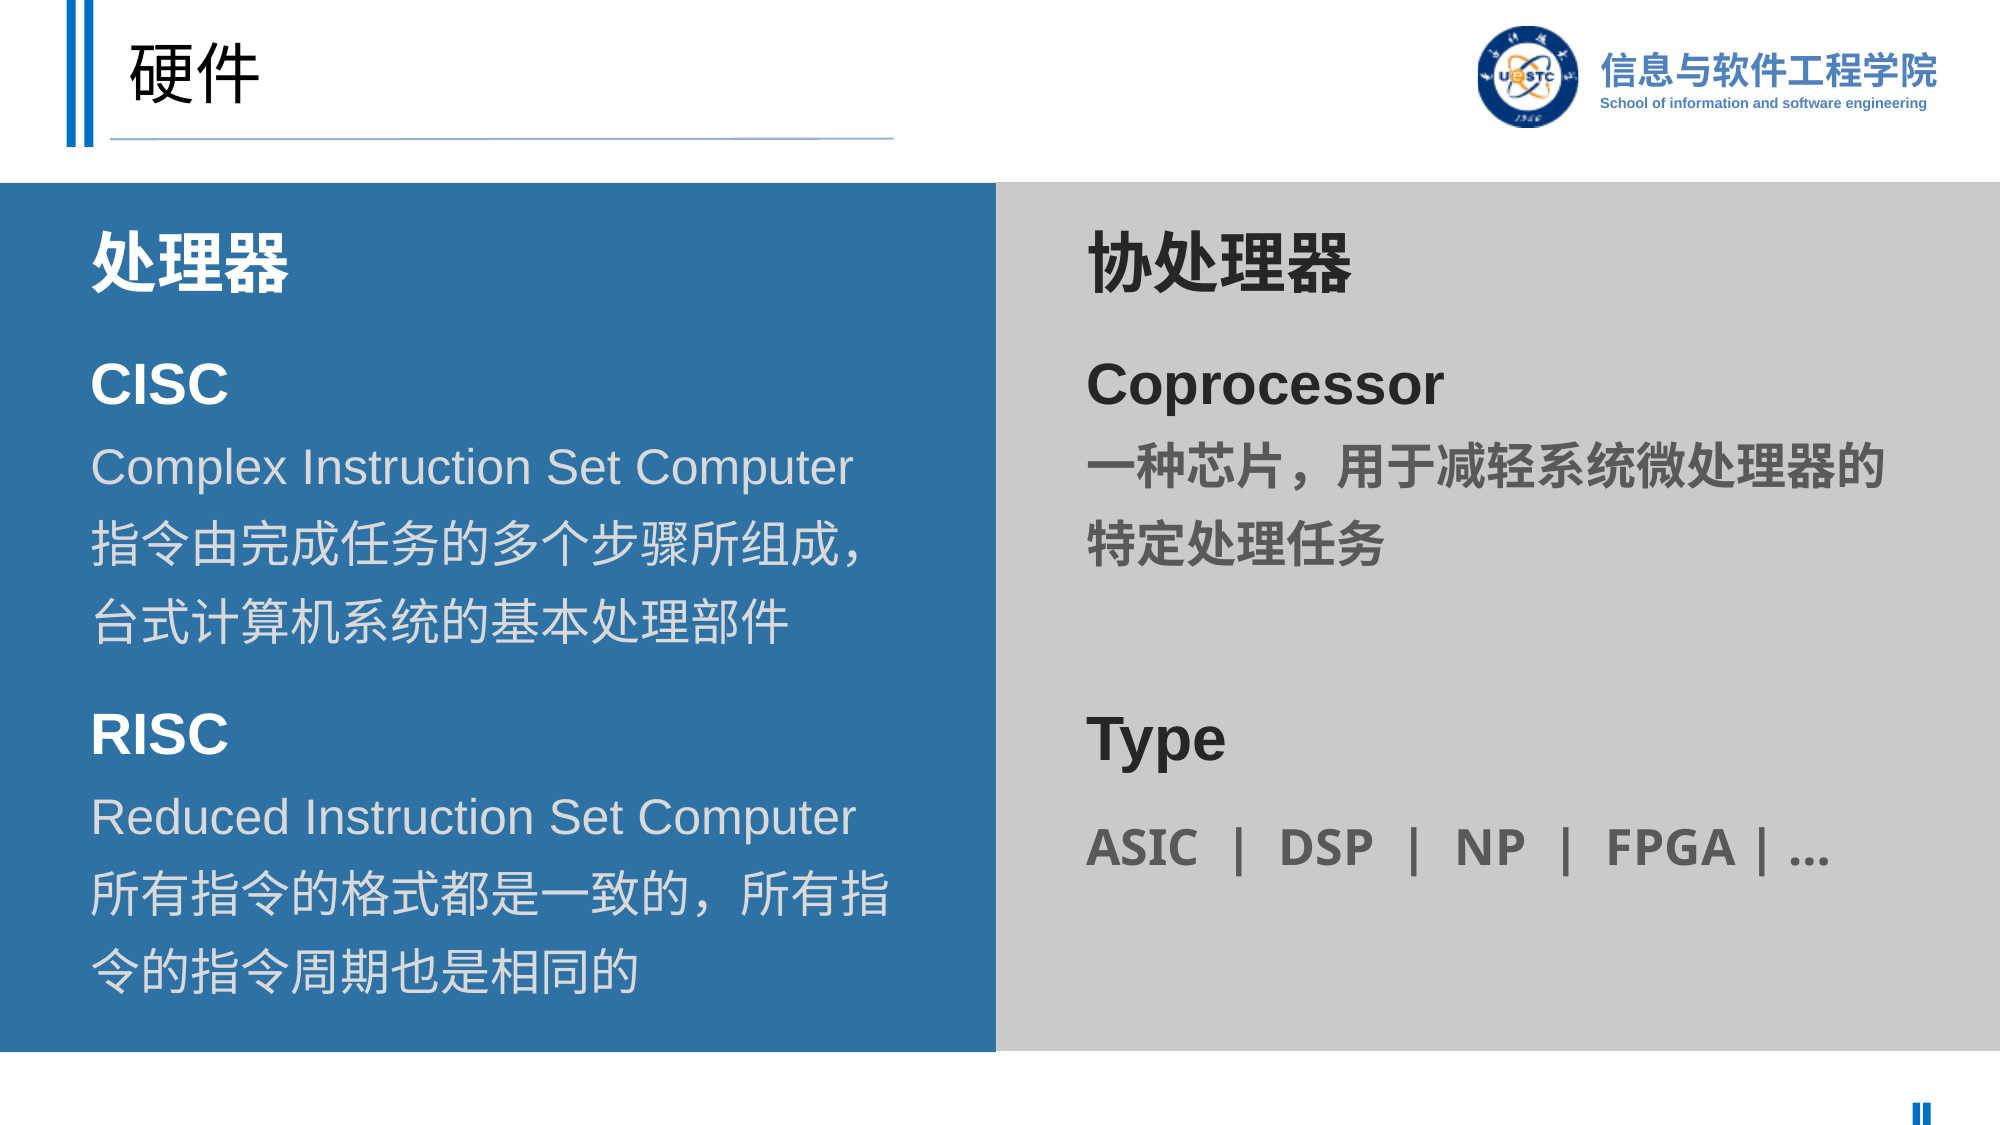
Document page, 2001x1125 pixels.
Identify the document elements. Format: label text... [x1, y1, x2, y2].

title 硬件 [113, 10, 1839, 143]
list 处理器 CISC Complex Instruction Set Computer 指令由完成任务的多个步骤所组成， 台式计算机系统的基本处理部件 RISC Reduced Instruction Set Computer 所有指令的格式都是一致的，所有指令的指令周期也是相同的 [75, 189, 938, 1044]
text_box [0, 182, 997, 1053]
text_box 协处理器 Coprocessor 一种芯片，用于减轻系统微处理器的特定处理任务 Type ASIC | DSP | NP | FPGA | … [1071, 189, 1905, 1007]
text_box [995, 181, 2000, 1052]
